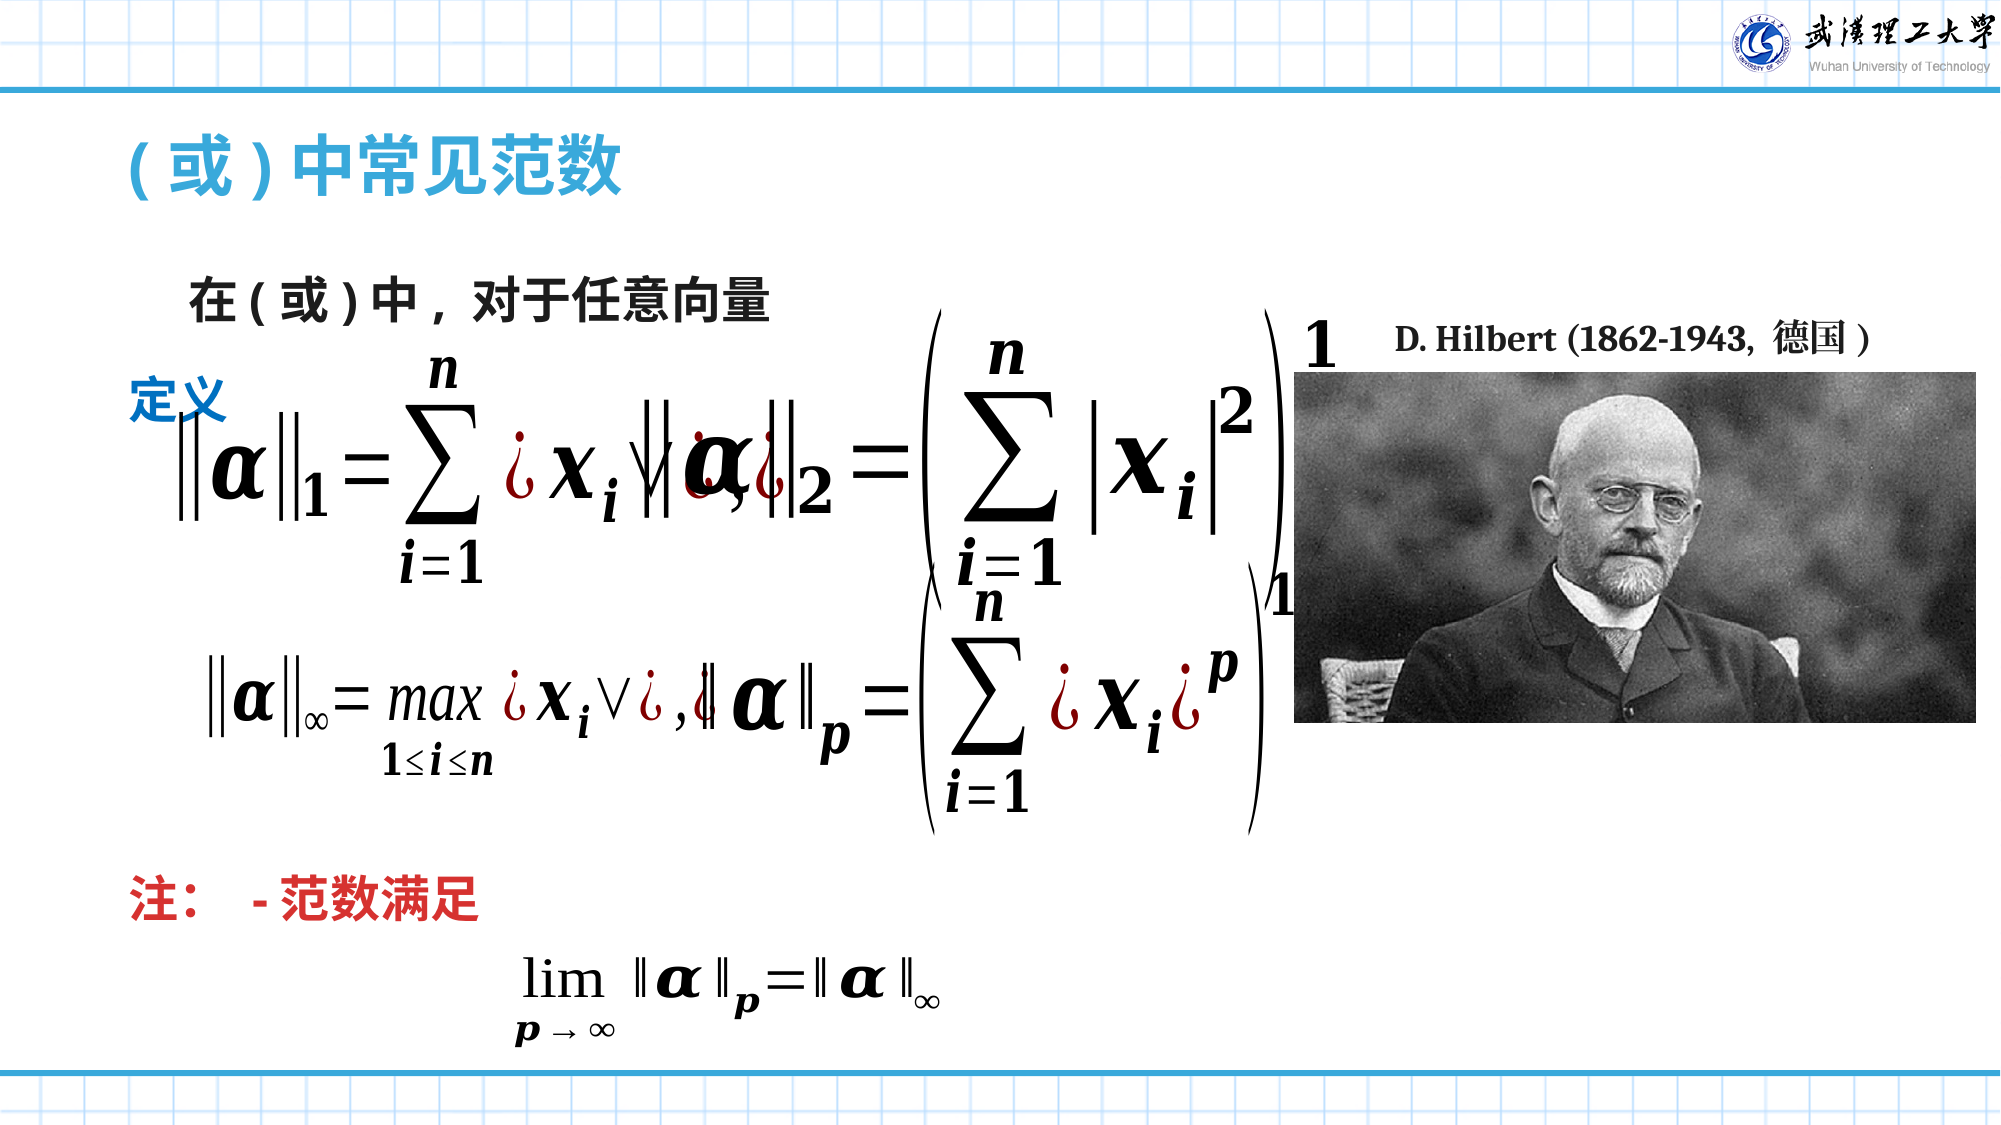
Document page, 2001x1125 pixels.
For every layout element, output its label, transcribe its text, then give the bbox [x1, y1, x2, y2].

picture [1294, 372, 1976, 723]
text_box 定义 [54, 330, 934, 436]
text_box 定义 [927, 330, 1278, 436]
text_box D. Hilbert (1862-1943, 德国) [1379, 306, 1887, 367]
text_box 定义 [1272, 330, 1295, 436]
picture [0, 1077, 2001, 1125]
picture [0, 0, 2001, 87]
